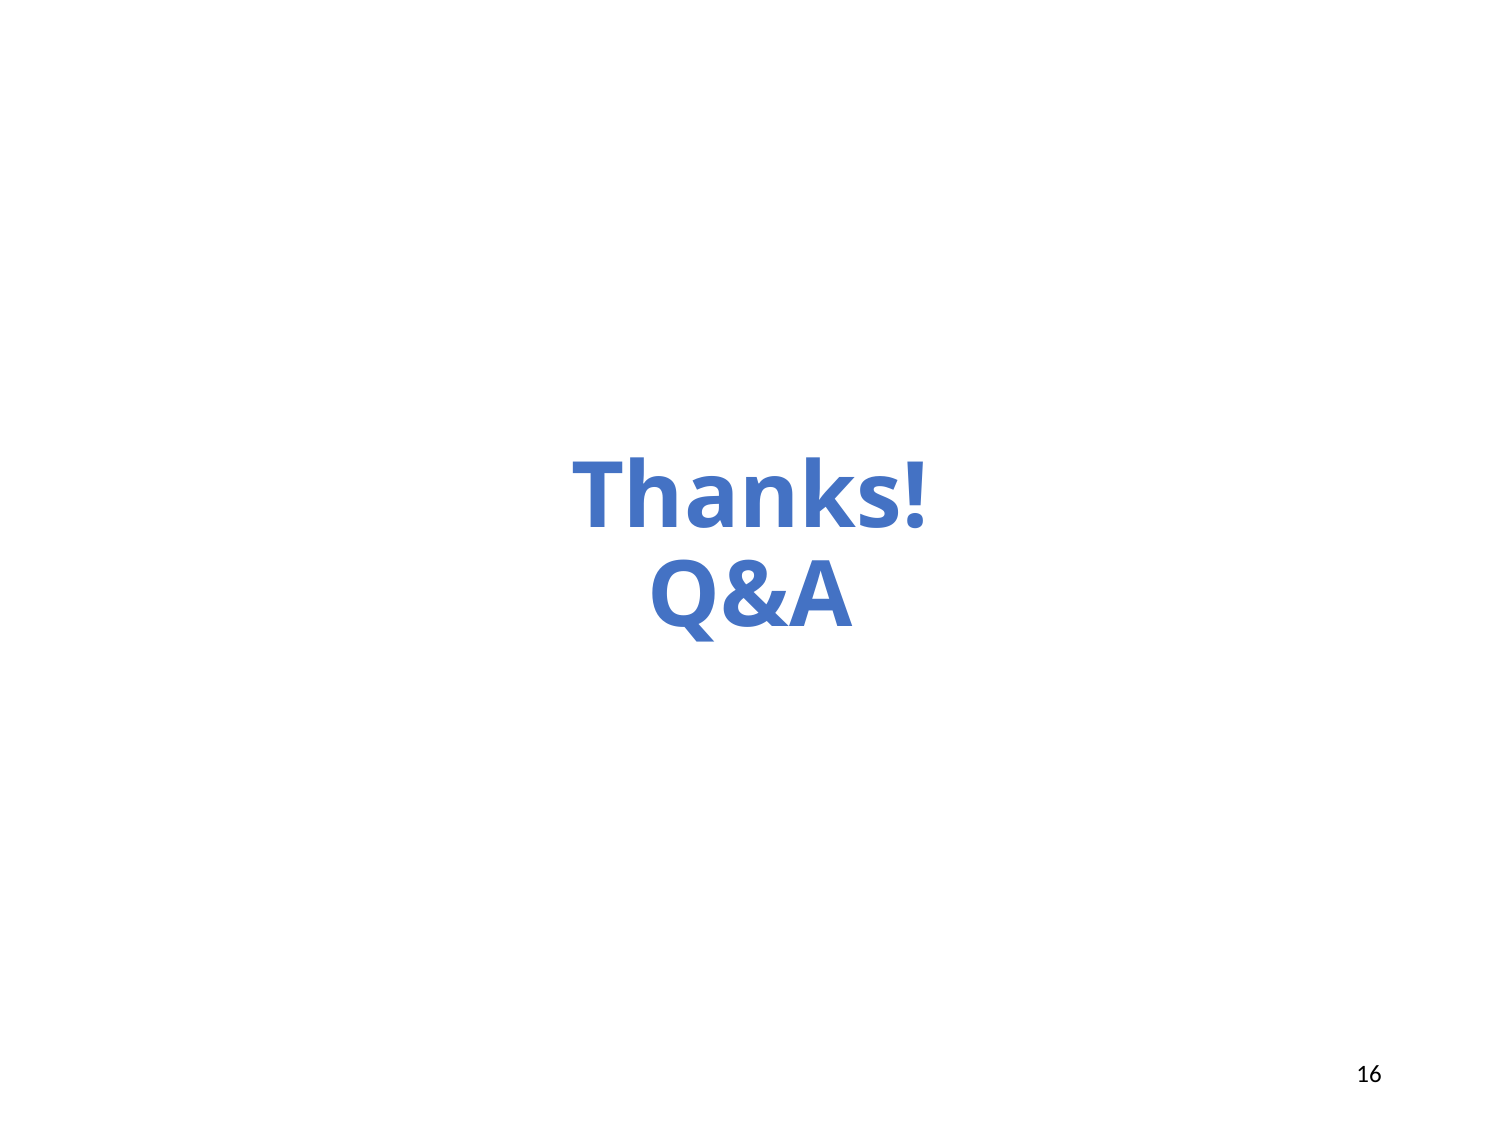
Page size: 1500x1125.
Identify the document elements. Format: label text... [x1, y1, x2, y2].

title Thanks! Q&A [103, 357, 1397, 738]
slide_number 16 [1059, 1042, 1397, 1103]
